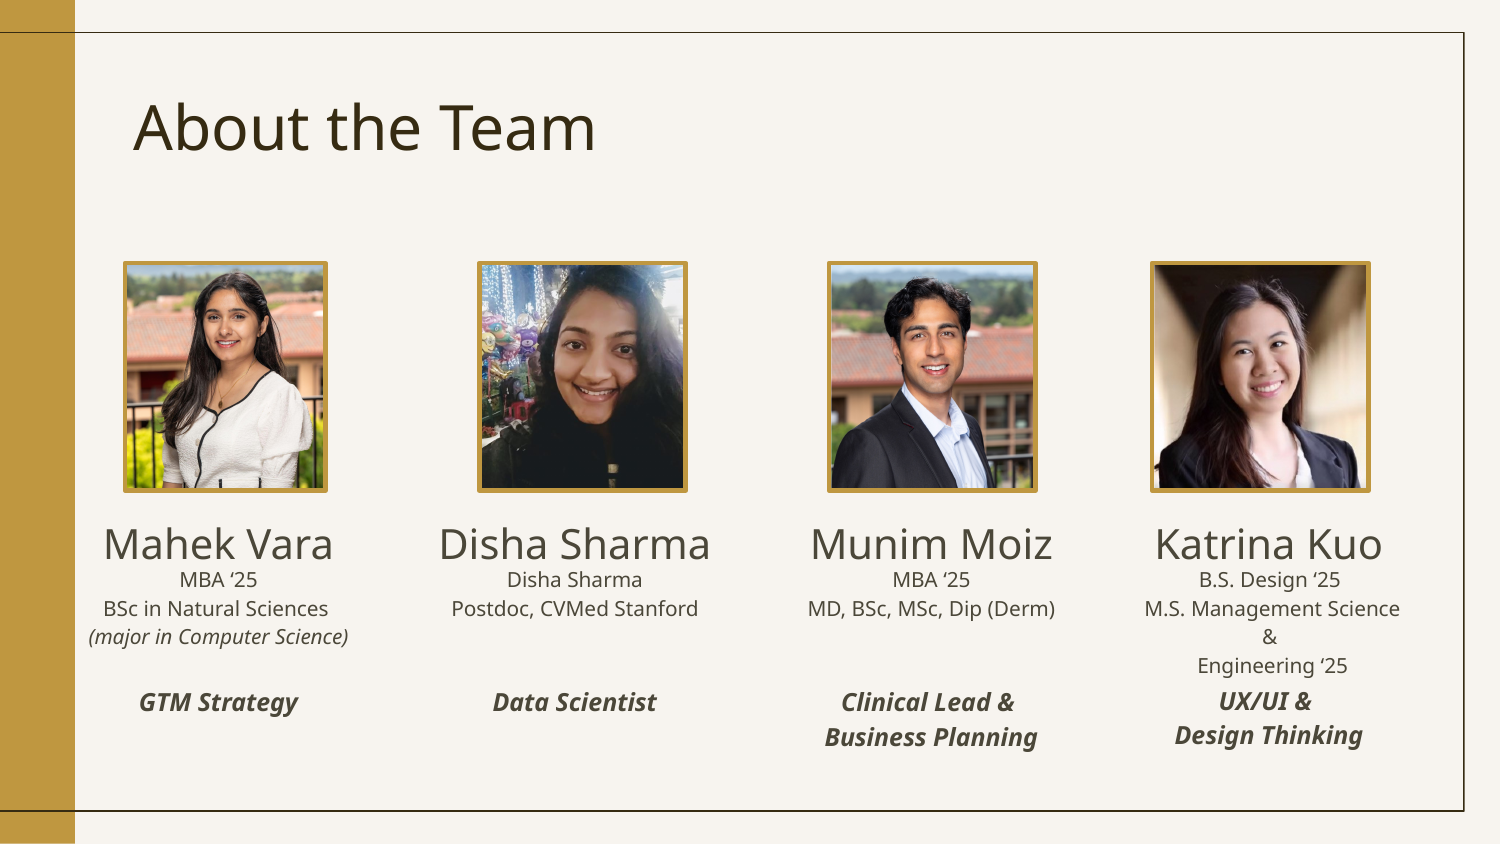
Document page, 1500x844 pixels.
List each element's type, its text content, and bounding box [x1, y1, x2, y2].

text_box Mahek Vara [29, 519, 385, 583]
text_box Disha Sharma [385, 519, 742, 583]
title About the Team [118, 72, 1382, 167]
text_box Munim Moiz [742, 519, 1079, 583]
text_box Data Scientist [408, 667, 742, 762]
text_box GTM Strategy [29, 667, 408, 762]
text_box MBA ‘25 MD, BSc, MSc, Dip (Derm) [742, 583, 1120, 642]
text_box UX/UI & Design Thinking [1079, 666, 1458, 760]
text_box Clinical Lead & Business Planning [742, 667, 1121, 762]
picture [481, 265, 684, 489]
text_box MBA ‘25 BSc in Natural Sciences (major in Computer Science) [29, 583, 385, 642]
text_box Disha Sharma Postdoc, CVMed Stanford [385, 583, 742, 642]
picture [126, 265, 324, 489]
text_box B.S. Design ‘25 M.S. Management Science & Engineering ‘25 [1120, 583, 1425, 642]
text_box Katrina Kuo [1079, 519, 1458, 583]
picture [830, 265, 1034, 489]
picture [1154, 265, 1367, 489]
